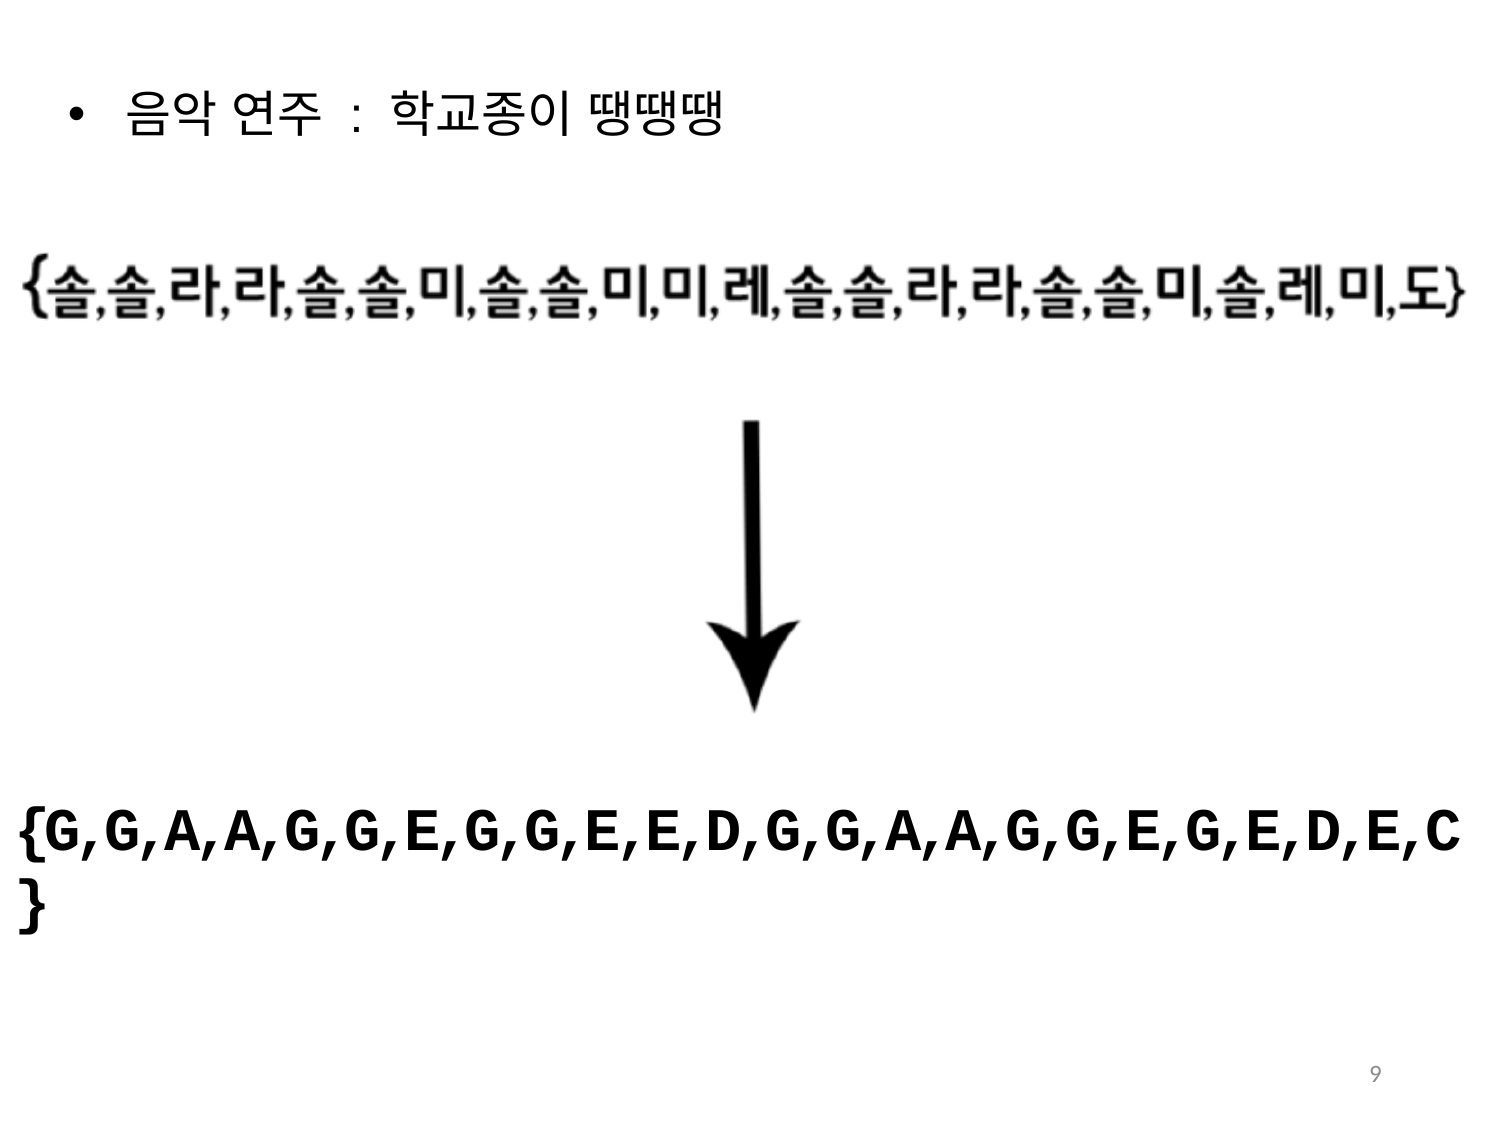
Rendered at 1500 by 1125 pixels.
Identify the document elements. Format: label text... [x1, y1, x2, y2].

text_box {G,G,A,A,G,G,E,G,G,E,E,D,G,G,A,A,G,G,E,G,E,D,E,C} [0, 782, 1481, 943]
text_box 음악 연주 : 학교종이 땡땡땡 [53, 82, 1347, 193]
slide_number 9 [1059, 1042, 1397, 1103]
picture [14, 226, 1500, 788]
